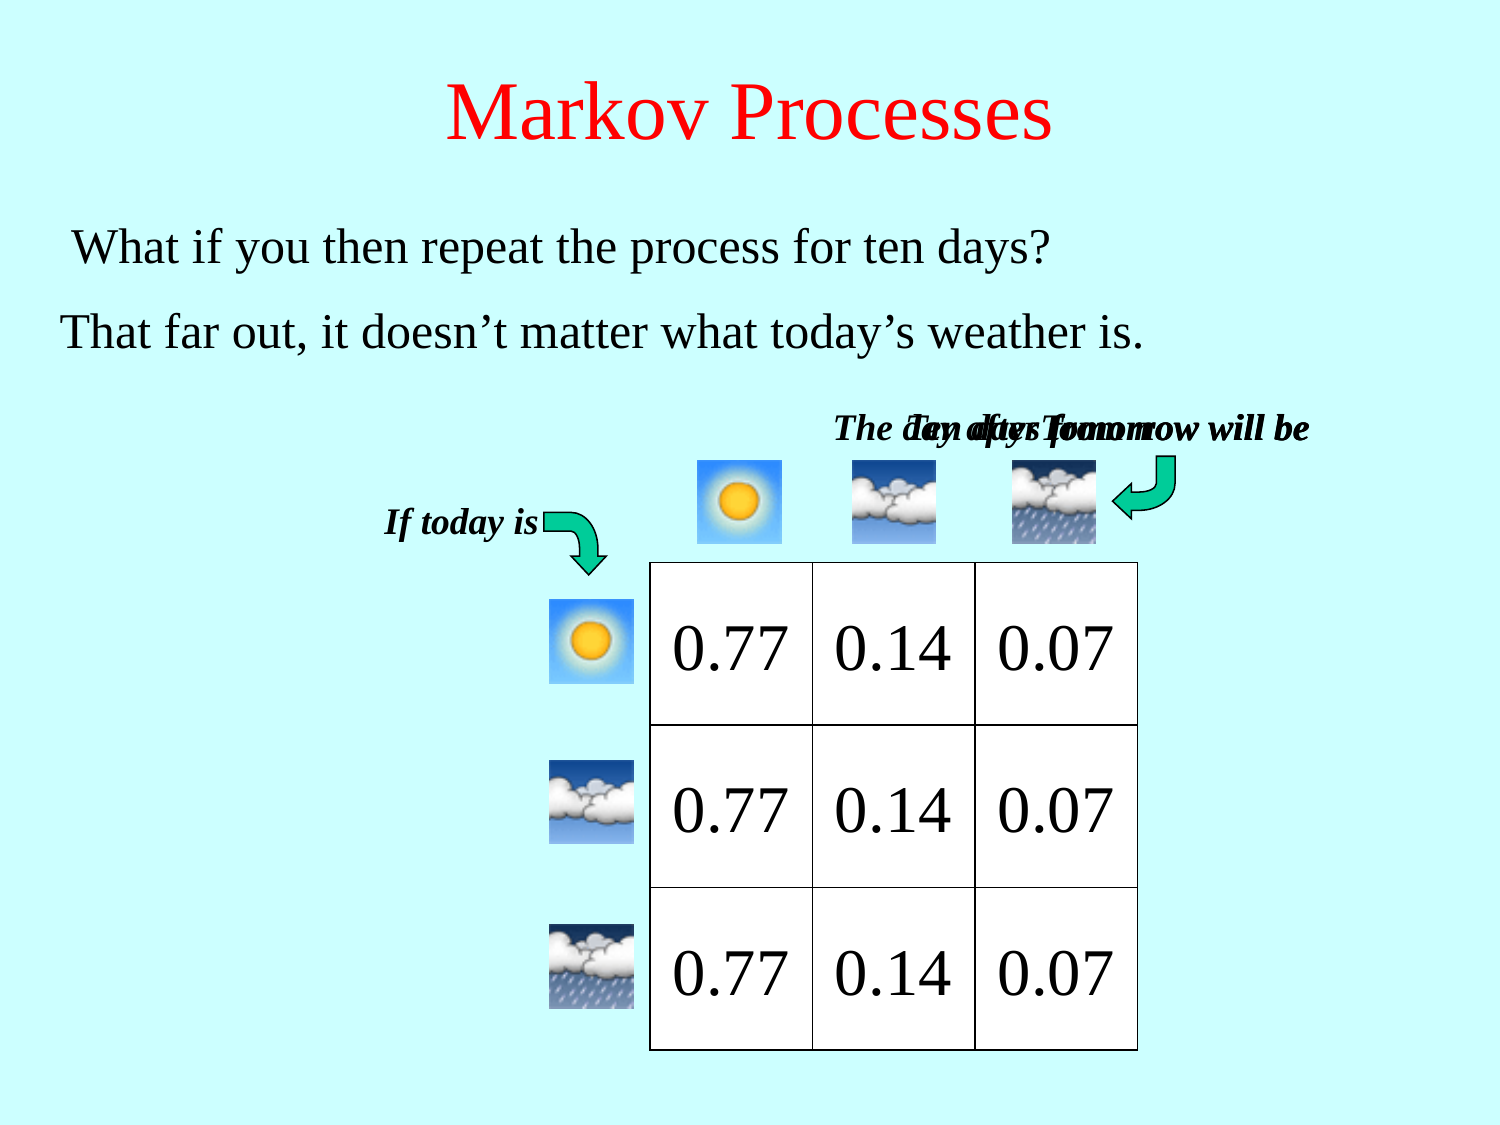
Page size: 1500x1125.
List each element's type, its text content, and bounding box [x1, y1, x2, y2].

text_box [649, 562, 1138, 1051]
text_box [37, 199, 1463, 451]
title Markov Processes [0, 12, 1500, 201]
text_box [364, 455, 1176, 1051]
